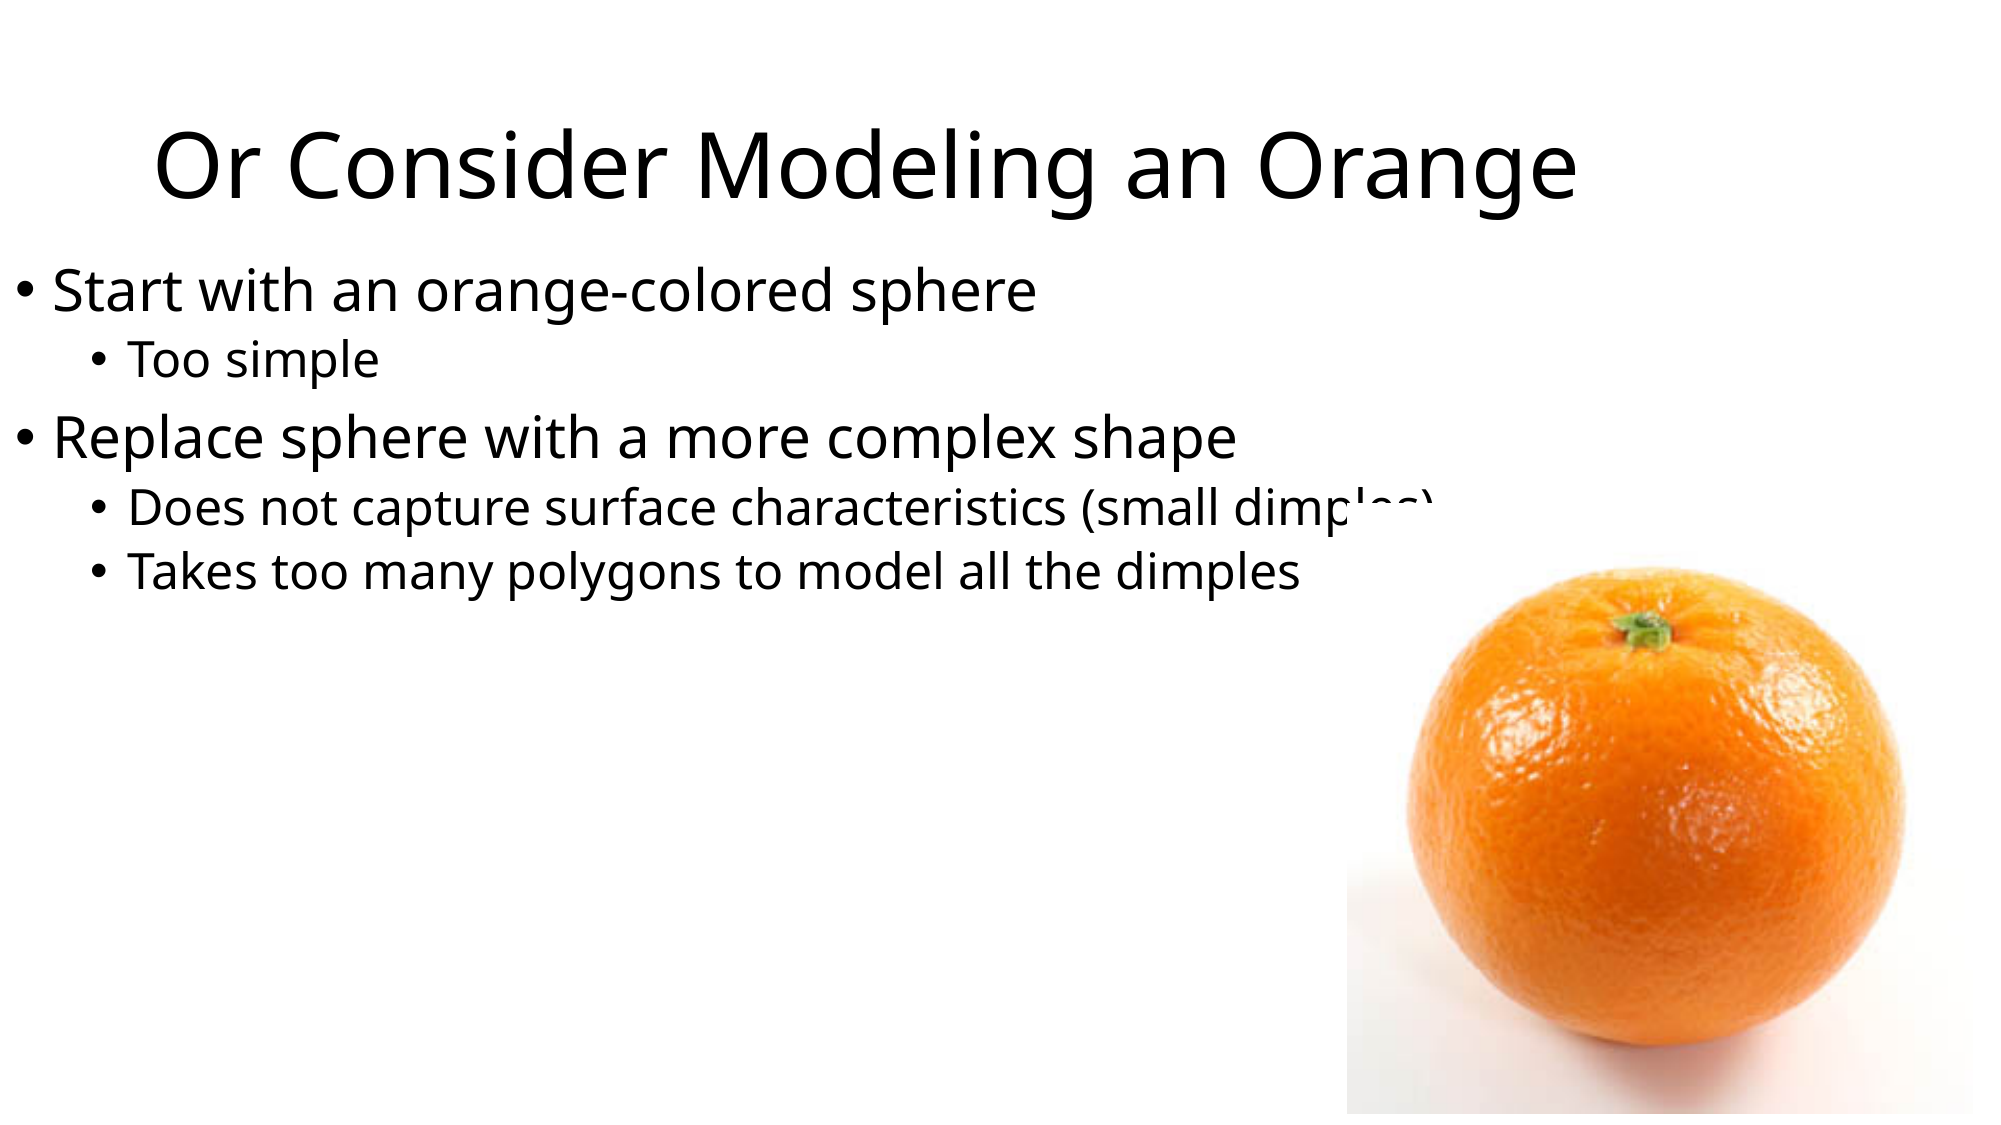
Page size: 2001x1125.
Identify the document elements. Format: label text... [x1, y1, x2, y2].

picture [1347, 503, 1973, 1114]
title Or Consider Modeling an Orange [137, 59, 1863, 278]
list Start with an orange-colored sphere Too simple Replace sphere with a more complex shape Does not capture surface characteristics (small dimples) Takes too many polygons to model all the dimples [0, 253, 1513, 1125]
